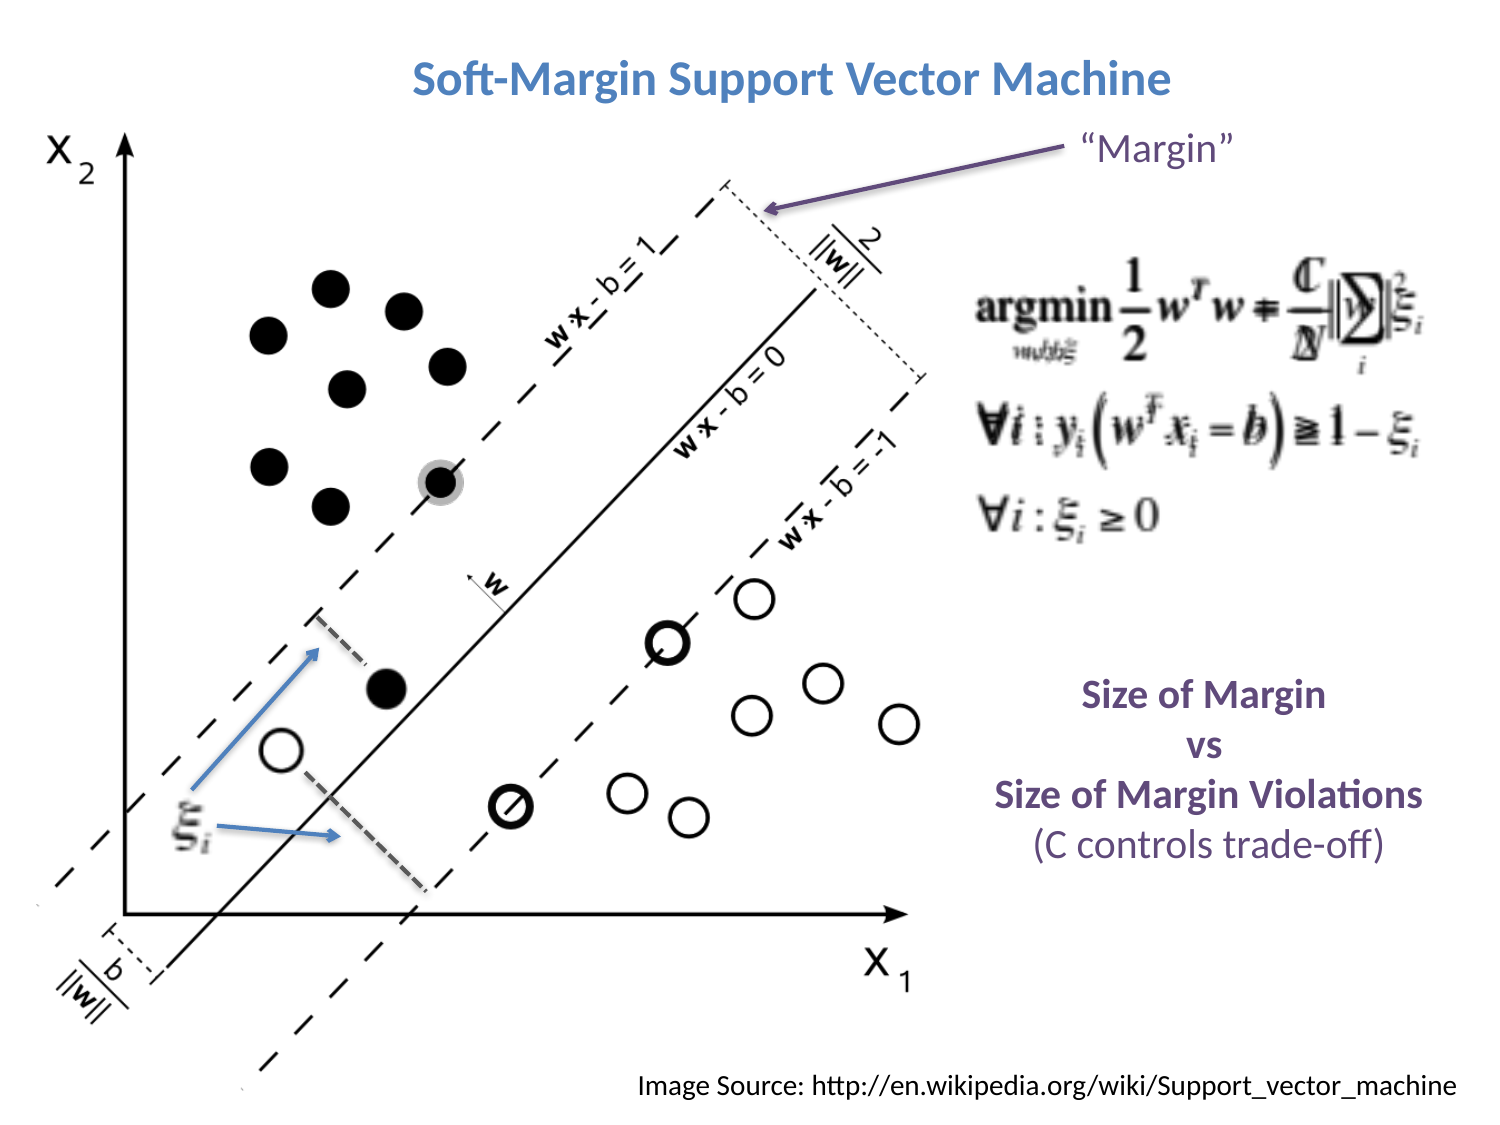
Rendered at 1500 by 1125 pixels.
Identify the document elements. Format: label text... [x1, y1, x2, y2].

text_box Image Source: http://en.wikipedia.org/wiki/Support_vector_machine [622, 1059, 1473, 1109]
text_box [166, 789, 218, 862]
text_box “Margin” [1064, 113, 1250, 179]
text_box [970, 246, 1432, 551]
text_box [216, 825, 342, 837]
text_box Size of Margin vs Size of Margin Violations (C controls trade-off) [979, 659, 1439, 874]
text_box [304, 771, 427, 892]
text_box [191, 647, 320, 791]
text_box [970, 246, 1412, 468]
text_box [763, 146, 1064, 212]
picture [36, 132, 927, 1091]
text_box Soft-Margin Support Vector Machine [397, 37, 1188, 113]
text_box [316, 616, 367, 666]
